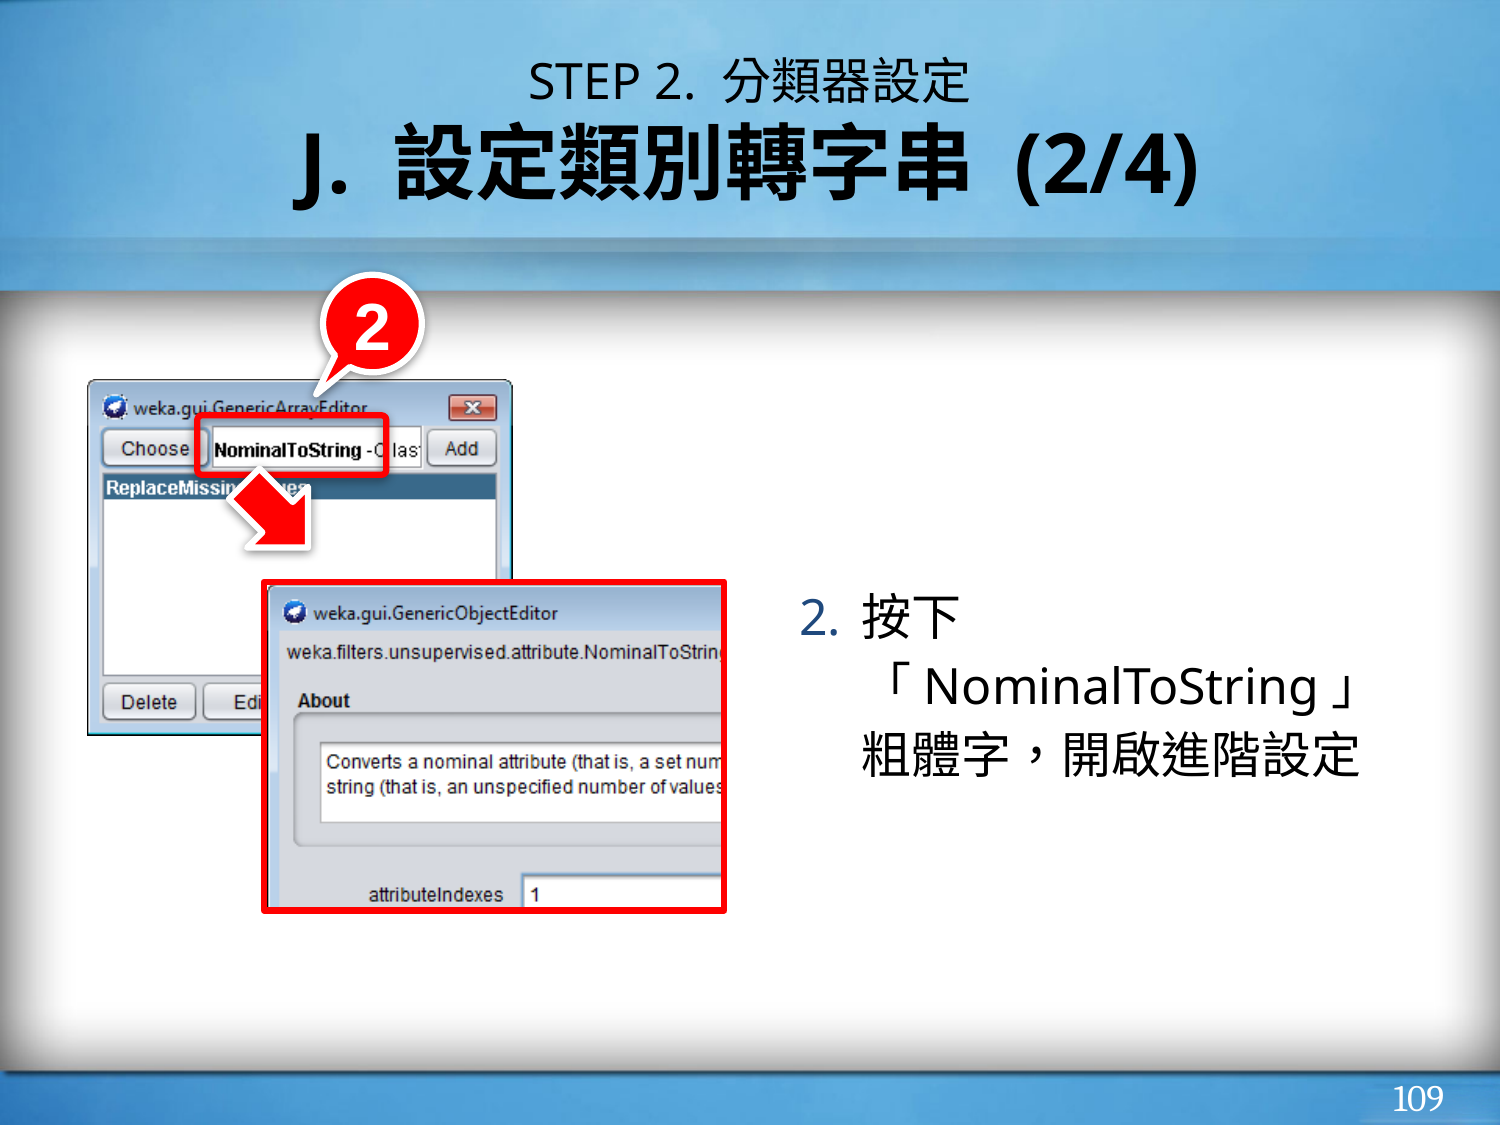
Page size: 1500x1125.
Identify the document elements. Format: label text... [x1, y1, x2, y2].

list 按下「NominalToString」粗體字，開啟進階設定 [771, 293, 1432, 1067]
slide_number ‹#› [1350, 1074, 1488, 1118]
text_box 2 [323, 274, 422, 377]
title STEP 2. 分類器設定 J. 設定類別轉字串 (2/4) [78, 27, 1422, 232]
picture [0, 0, 1500, 1125]
